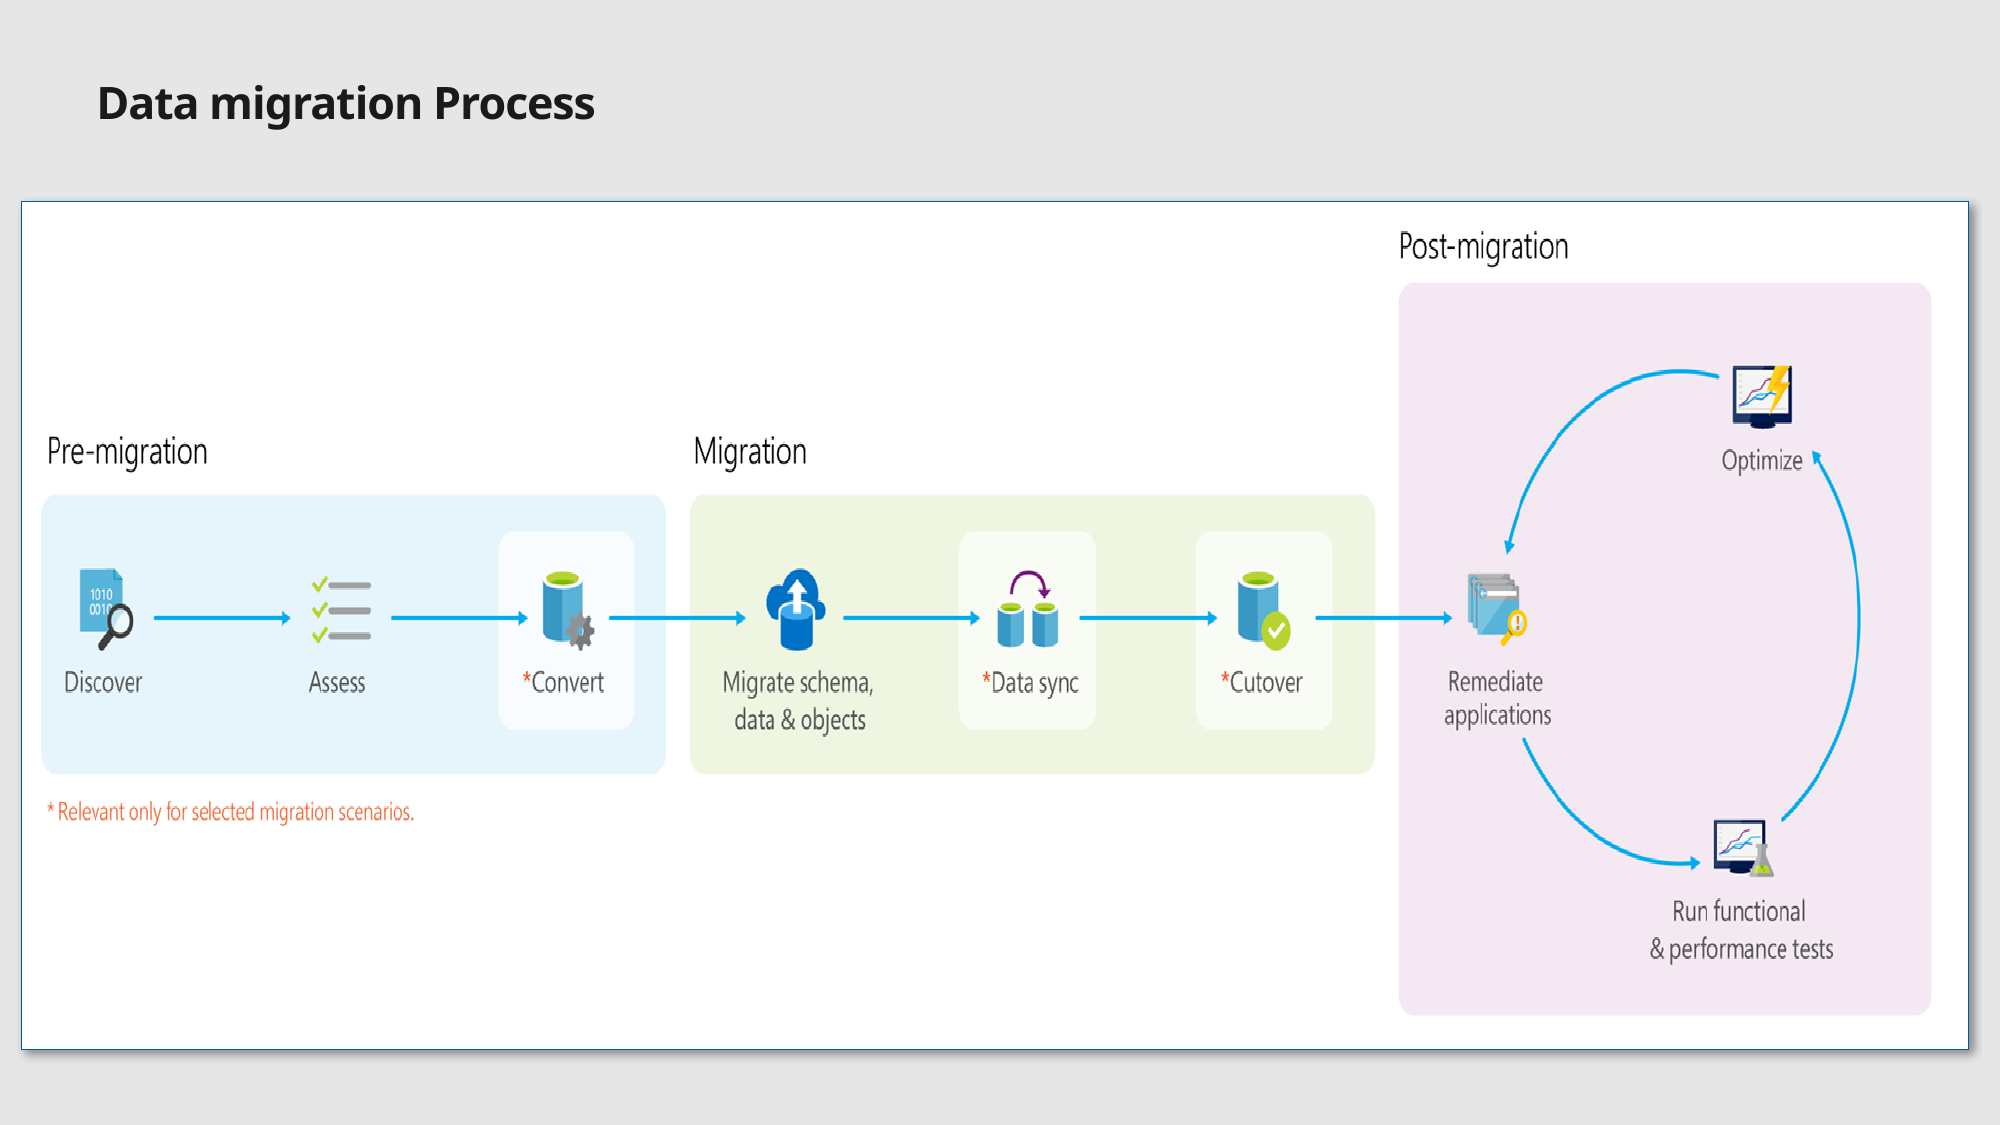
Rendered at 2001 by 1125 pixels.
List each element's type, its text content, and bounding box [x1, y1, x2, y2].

title Data migration Process [96, 75, 1904, 166]
picture [21, 201, 1969, 1051]
